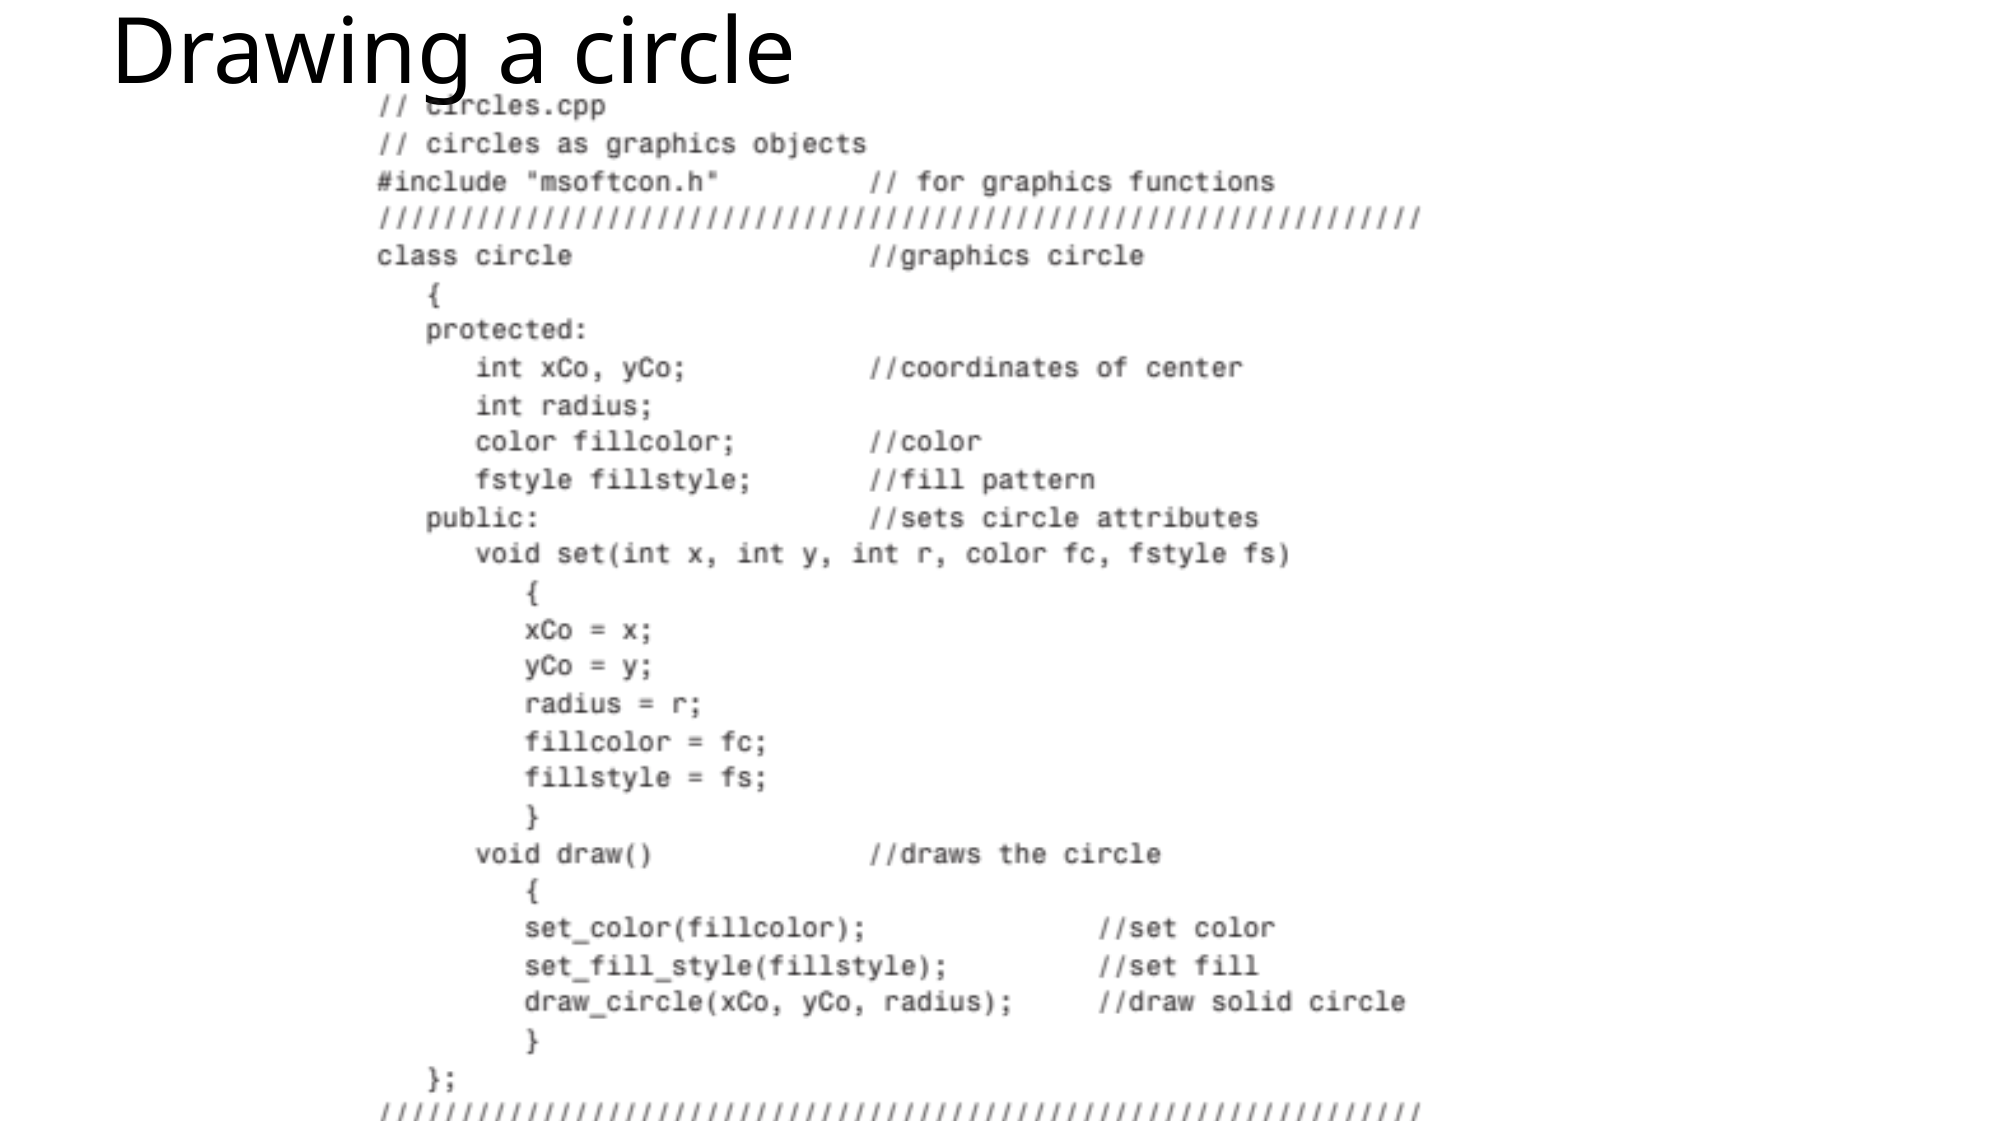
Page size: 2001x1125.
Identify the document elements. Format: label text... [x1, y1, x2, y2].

title Drawing a circle [95, 0, 1821, 163]
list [346, 77, 1525, 1121]
